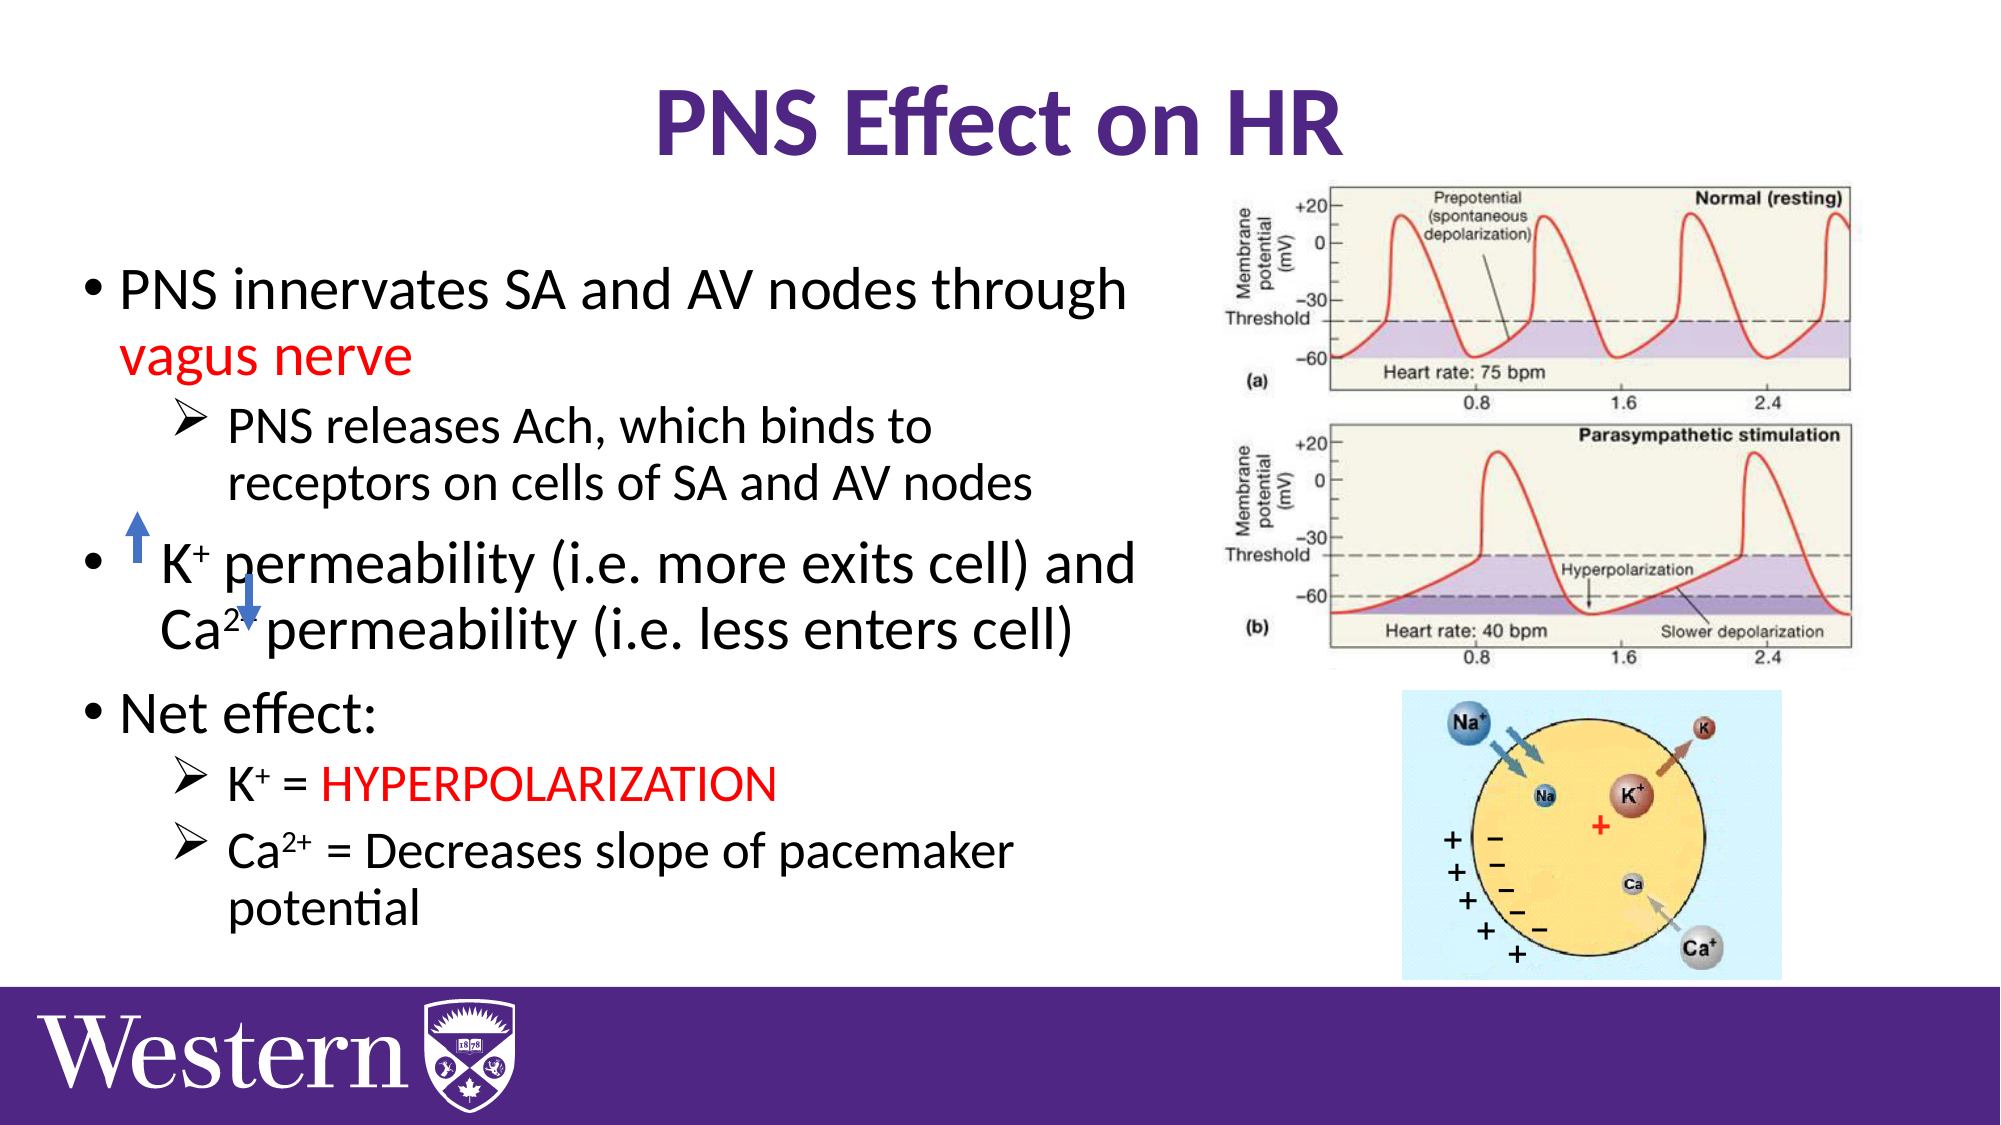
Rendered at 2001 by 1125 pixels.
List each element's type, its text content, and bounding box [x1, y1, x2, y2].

picture [1402, 690, 1783, 981]
text_box [0, 986, 2000, 1125]
list PNS innervates SA and AV nodes through vagus nerve PNS releases Ach, which binds to receptors on cells of SA and AV nodes K+ permeability (i.e. more exits cell) and Ca2+ permeability (i.e. less enters cell) Net effect: K+ = HYPERPOLARIZATION Ca2+ = Decreases slope of pacemaker potential [67, 249, 1160, 975]
picture [37, 999, 515, 1113]
picture [1212, 179, 1863, 670]
title PNS Effect on HR [137, 32, 1863, 213]
